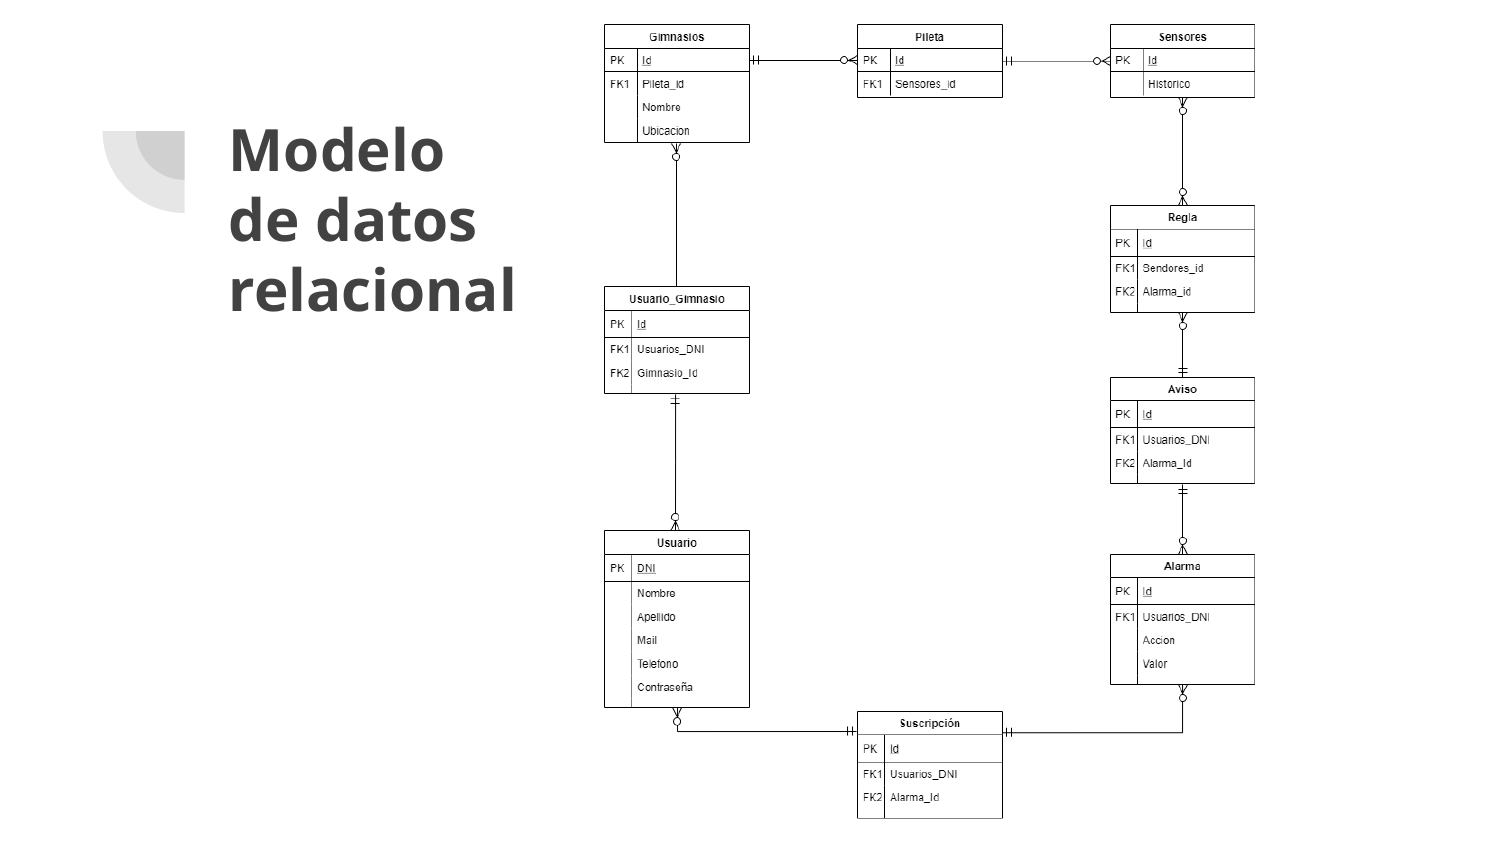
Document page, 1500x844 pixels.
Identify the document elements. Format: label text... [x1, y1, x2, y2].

picture [604, 24, 1255, 819]
title Modelo de datos relacional [213, 98, 547, 359]
